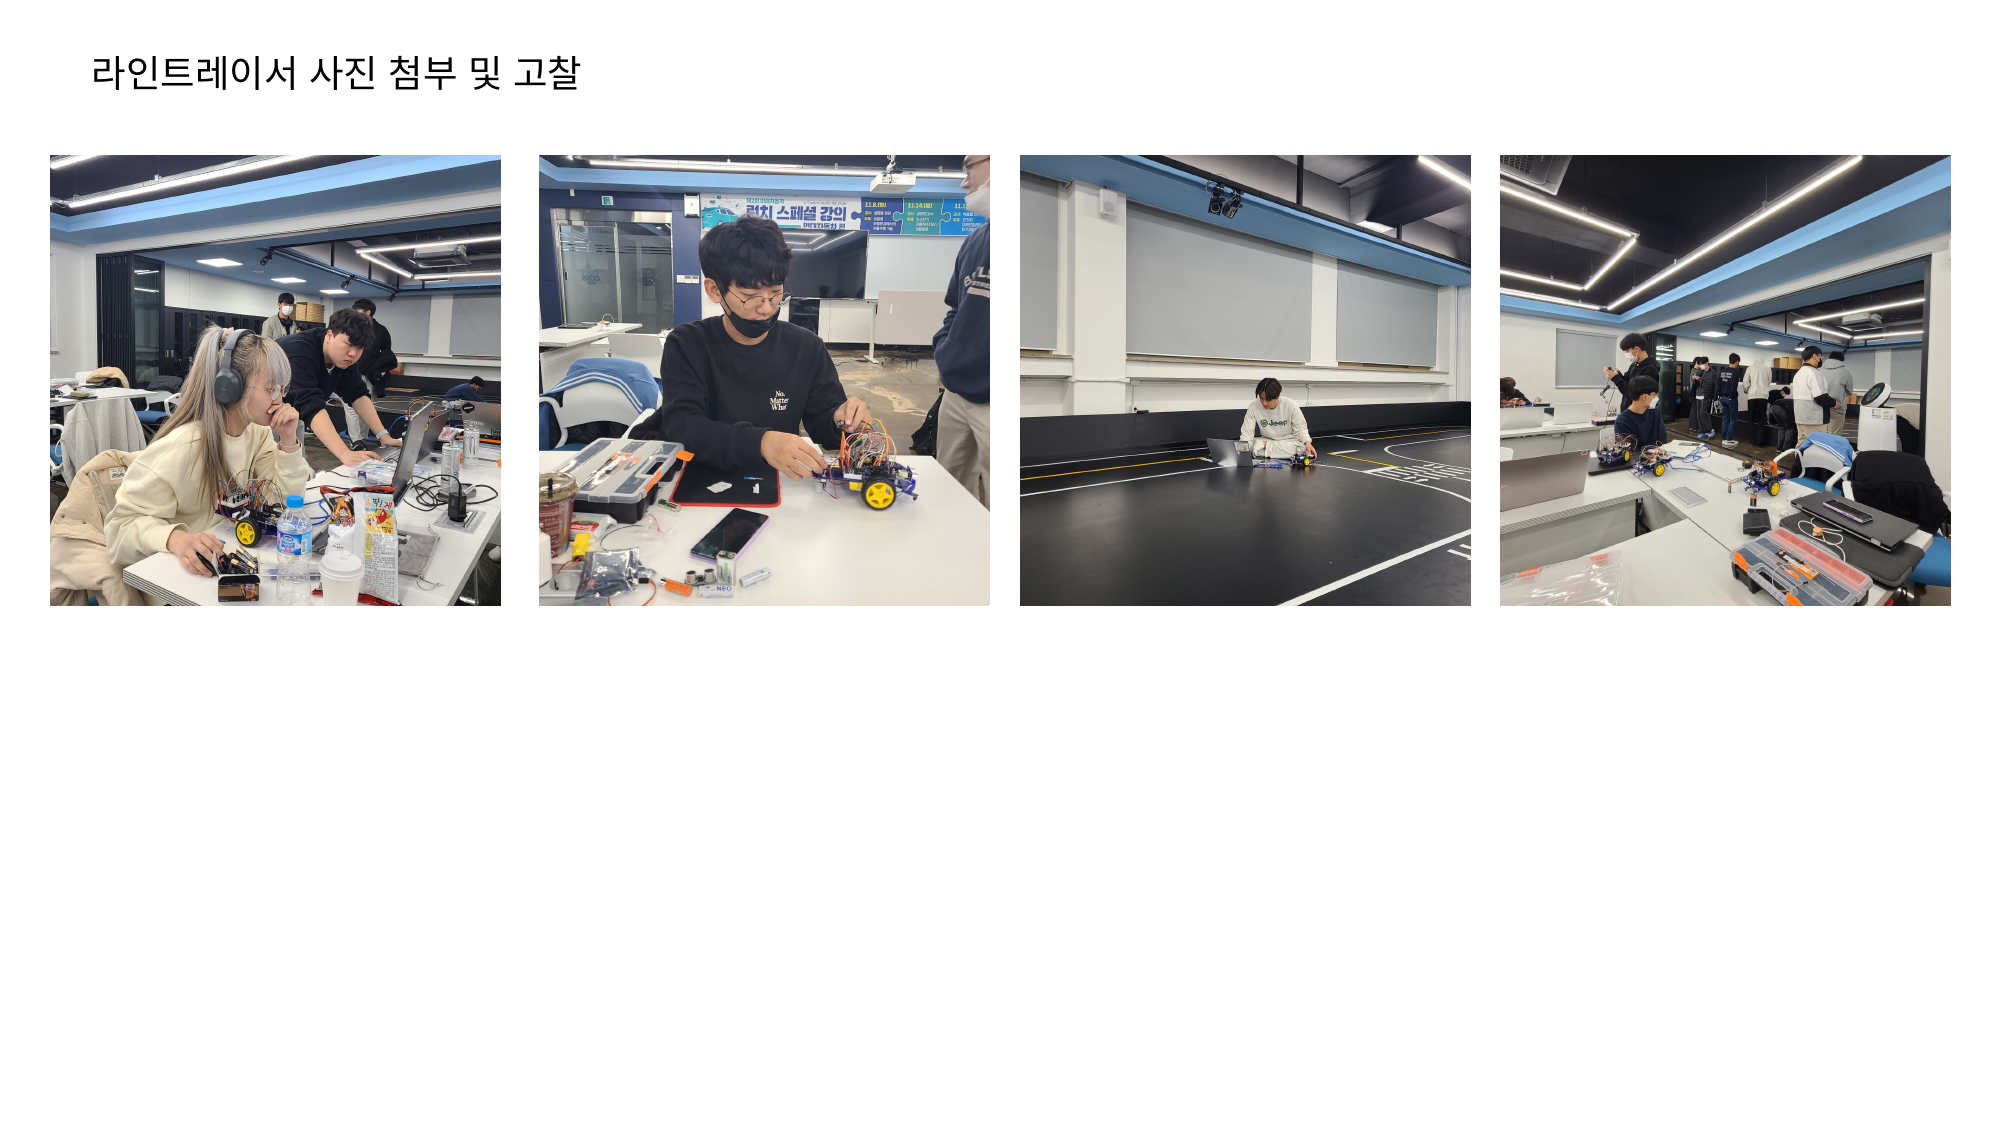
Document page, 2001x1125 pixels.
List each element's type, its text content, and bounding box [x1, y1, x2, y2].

text_box 라인트레이서 사진 첨부 및 고찰 [77, 42, 1376, 103]
picture [1020, 155, 1471, 606]
picture [1500, 155, 1951, 606]
picture [50, 155, 501, 606]
picture [539, 155, 990, 606]
